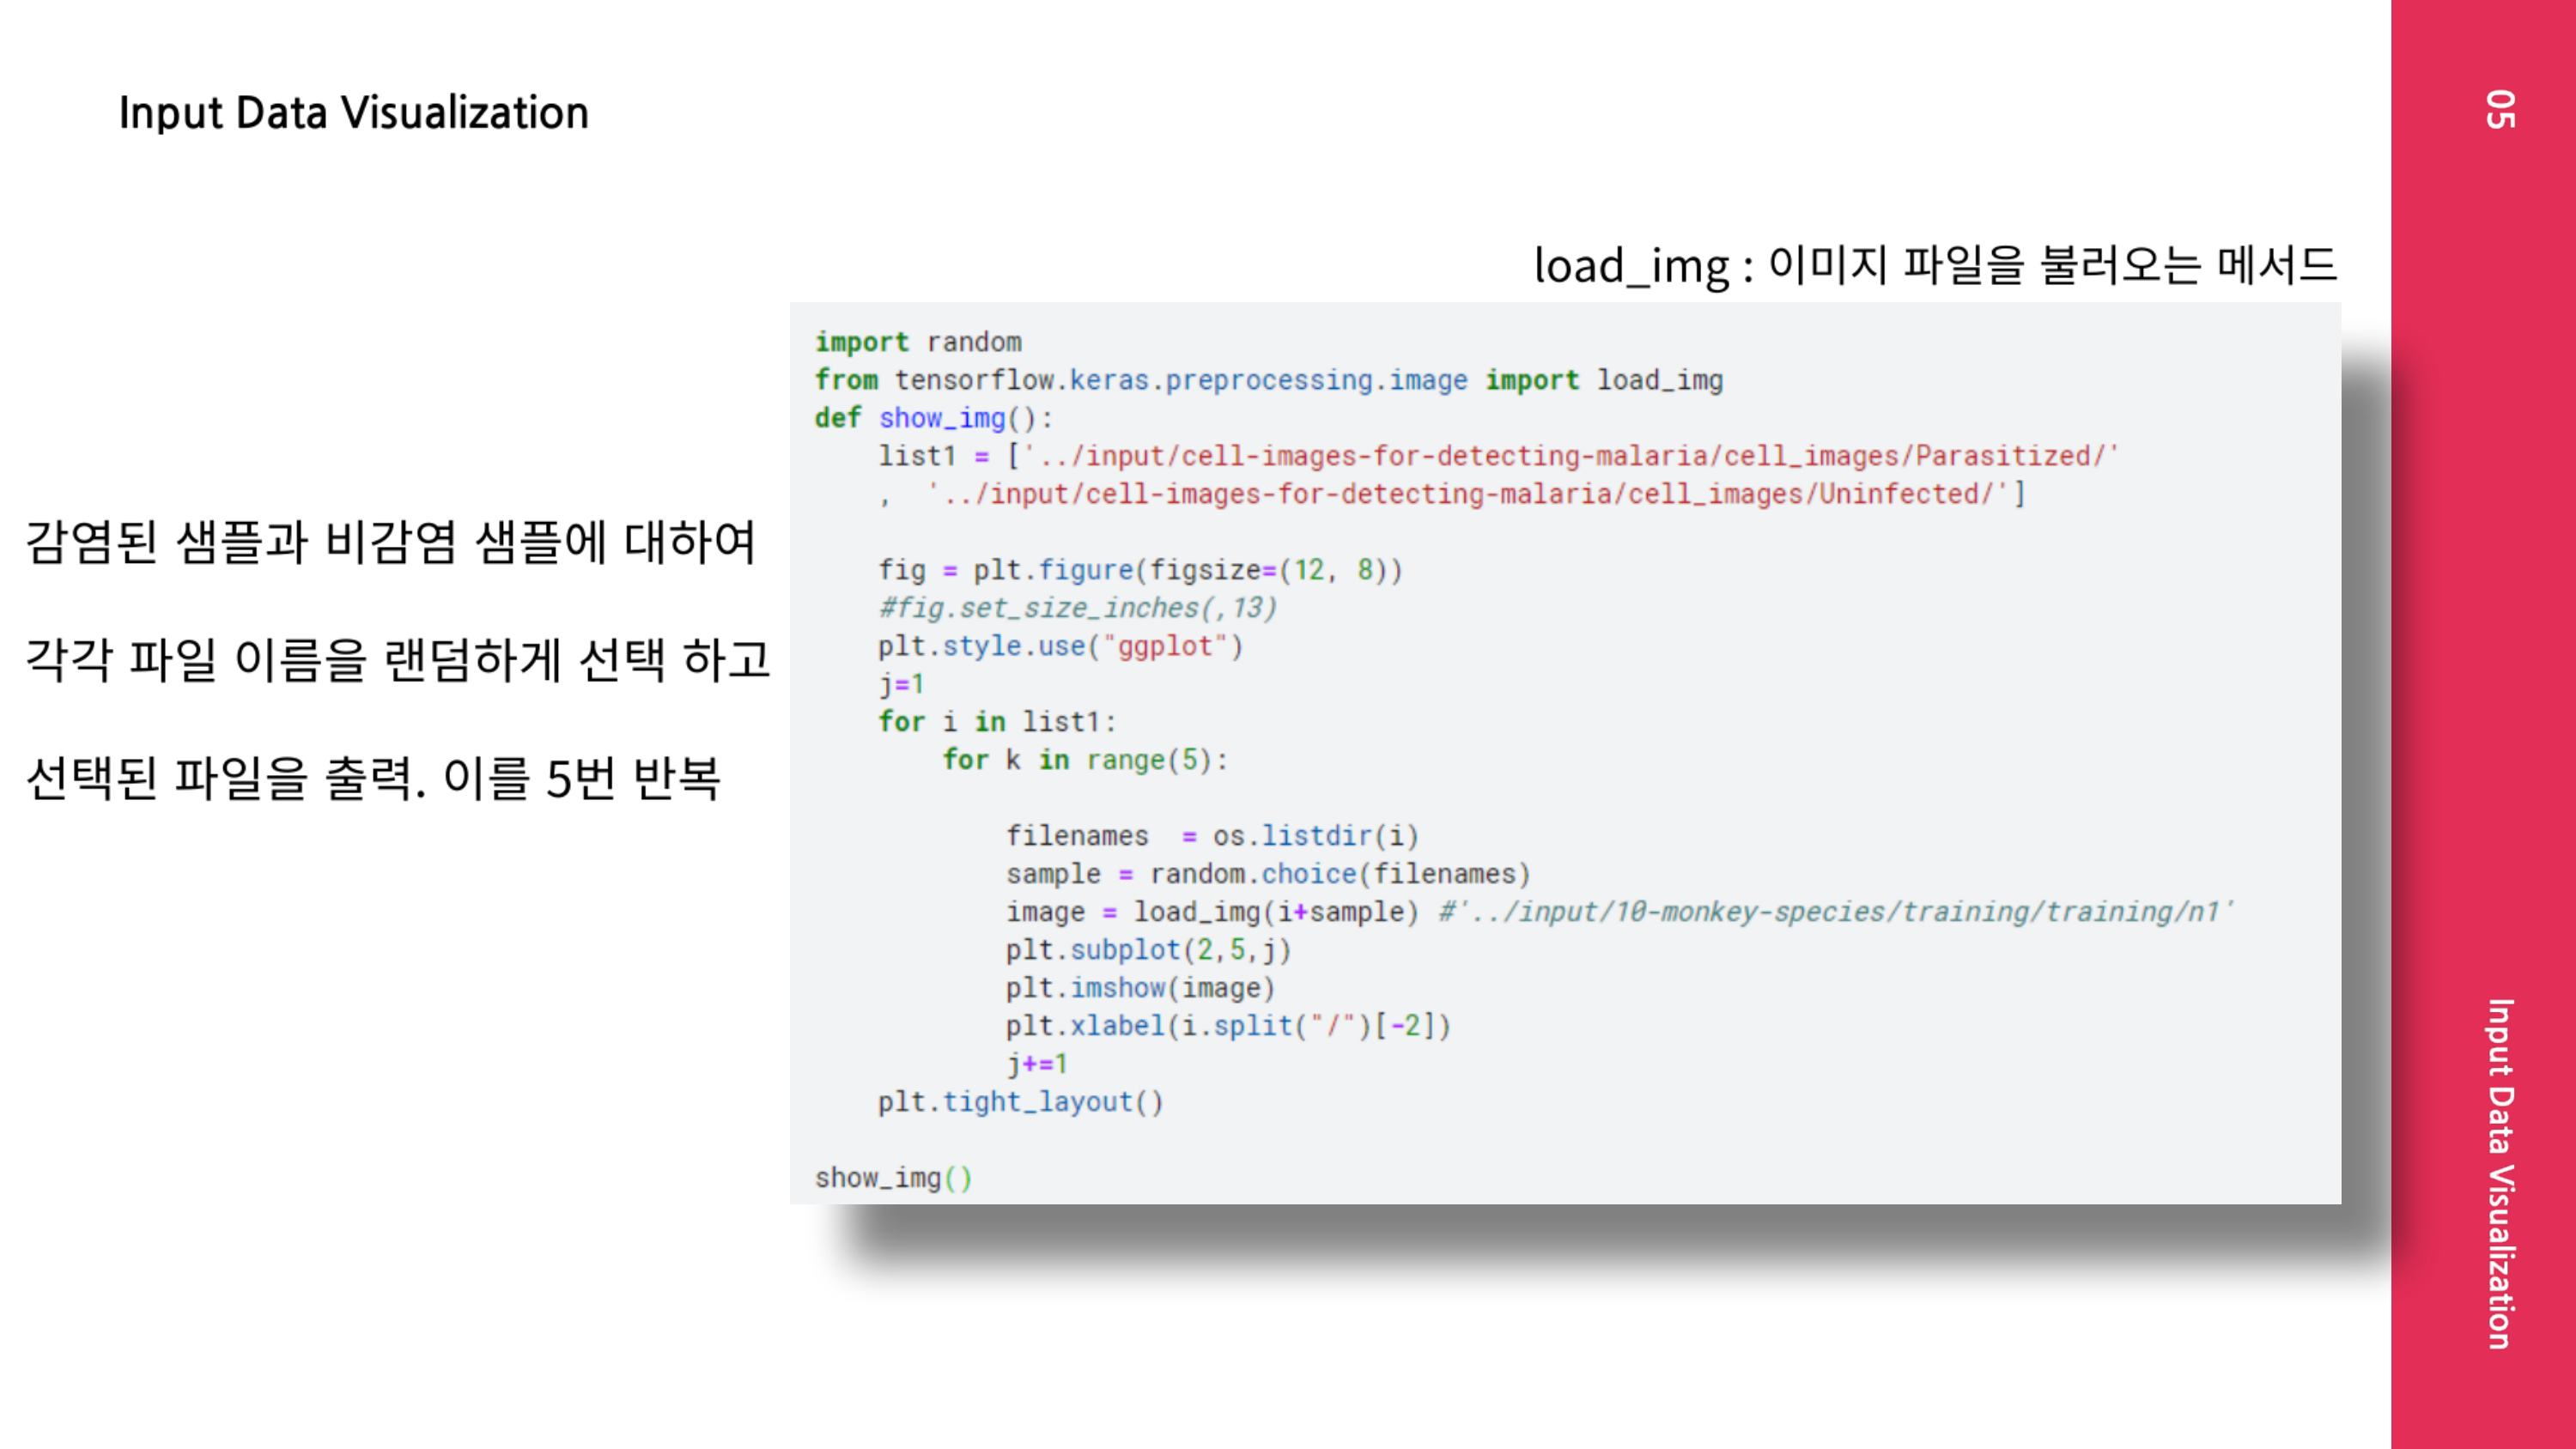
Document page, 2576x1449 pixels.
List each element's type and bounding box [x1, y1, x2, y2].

text_box [789, 302, 2342, 1205]
picture [18, 0, 2391, 1449]
text_box [2476, 88, 2526, 1352]
text_box [2391, 0, 2576, 1449]
